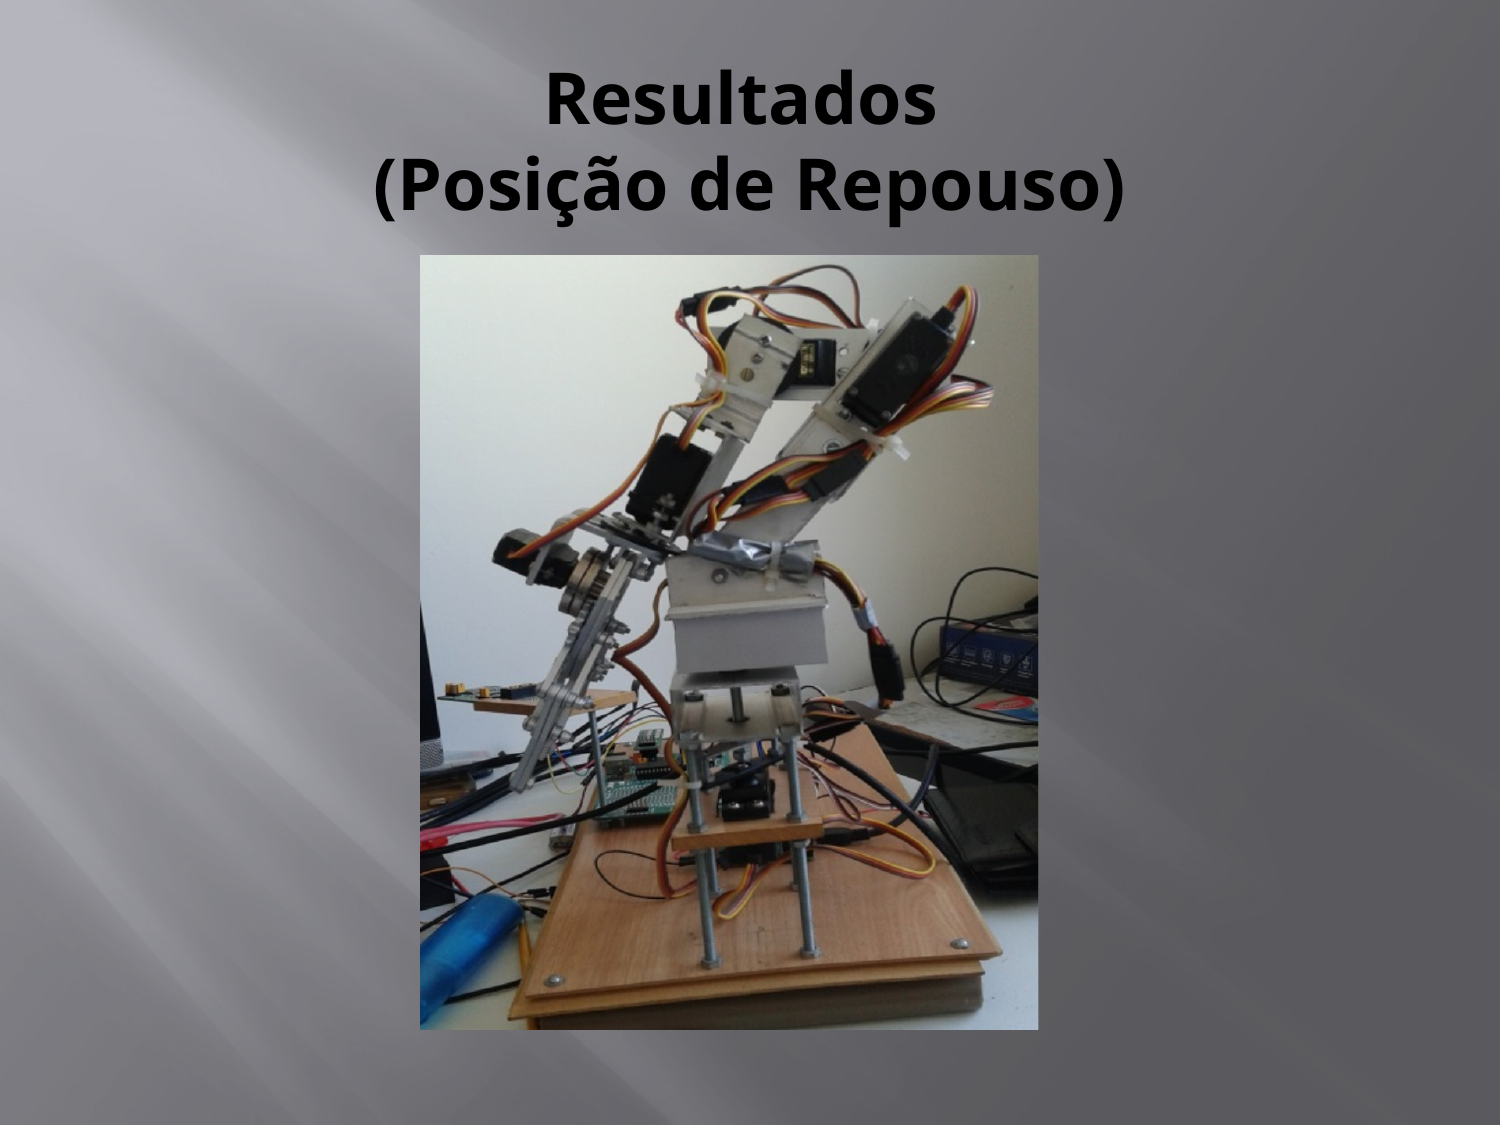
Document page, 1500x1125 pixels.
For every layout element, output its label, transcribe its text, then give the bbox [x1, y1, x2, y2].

picture [420, 953, 1038, 1030]
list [341, 332, 1117, 953]
title Resultados (Posição de Repouso) [75, 45, 1425, 233]
picture [420, 255, 1038, 332]
